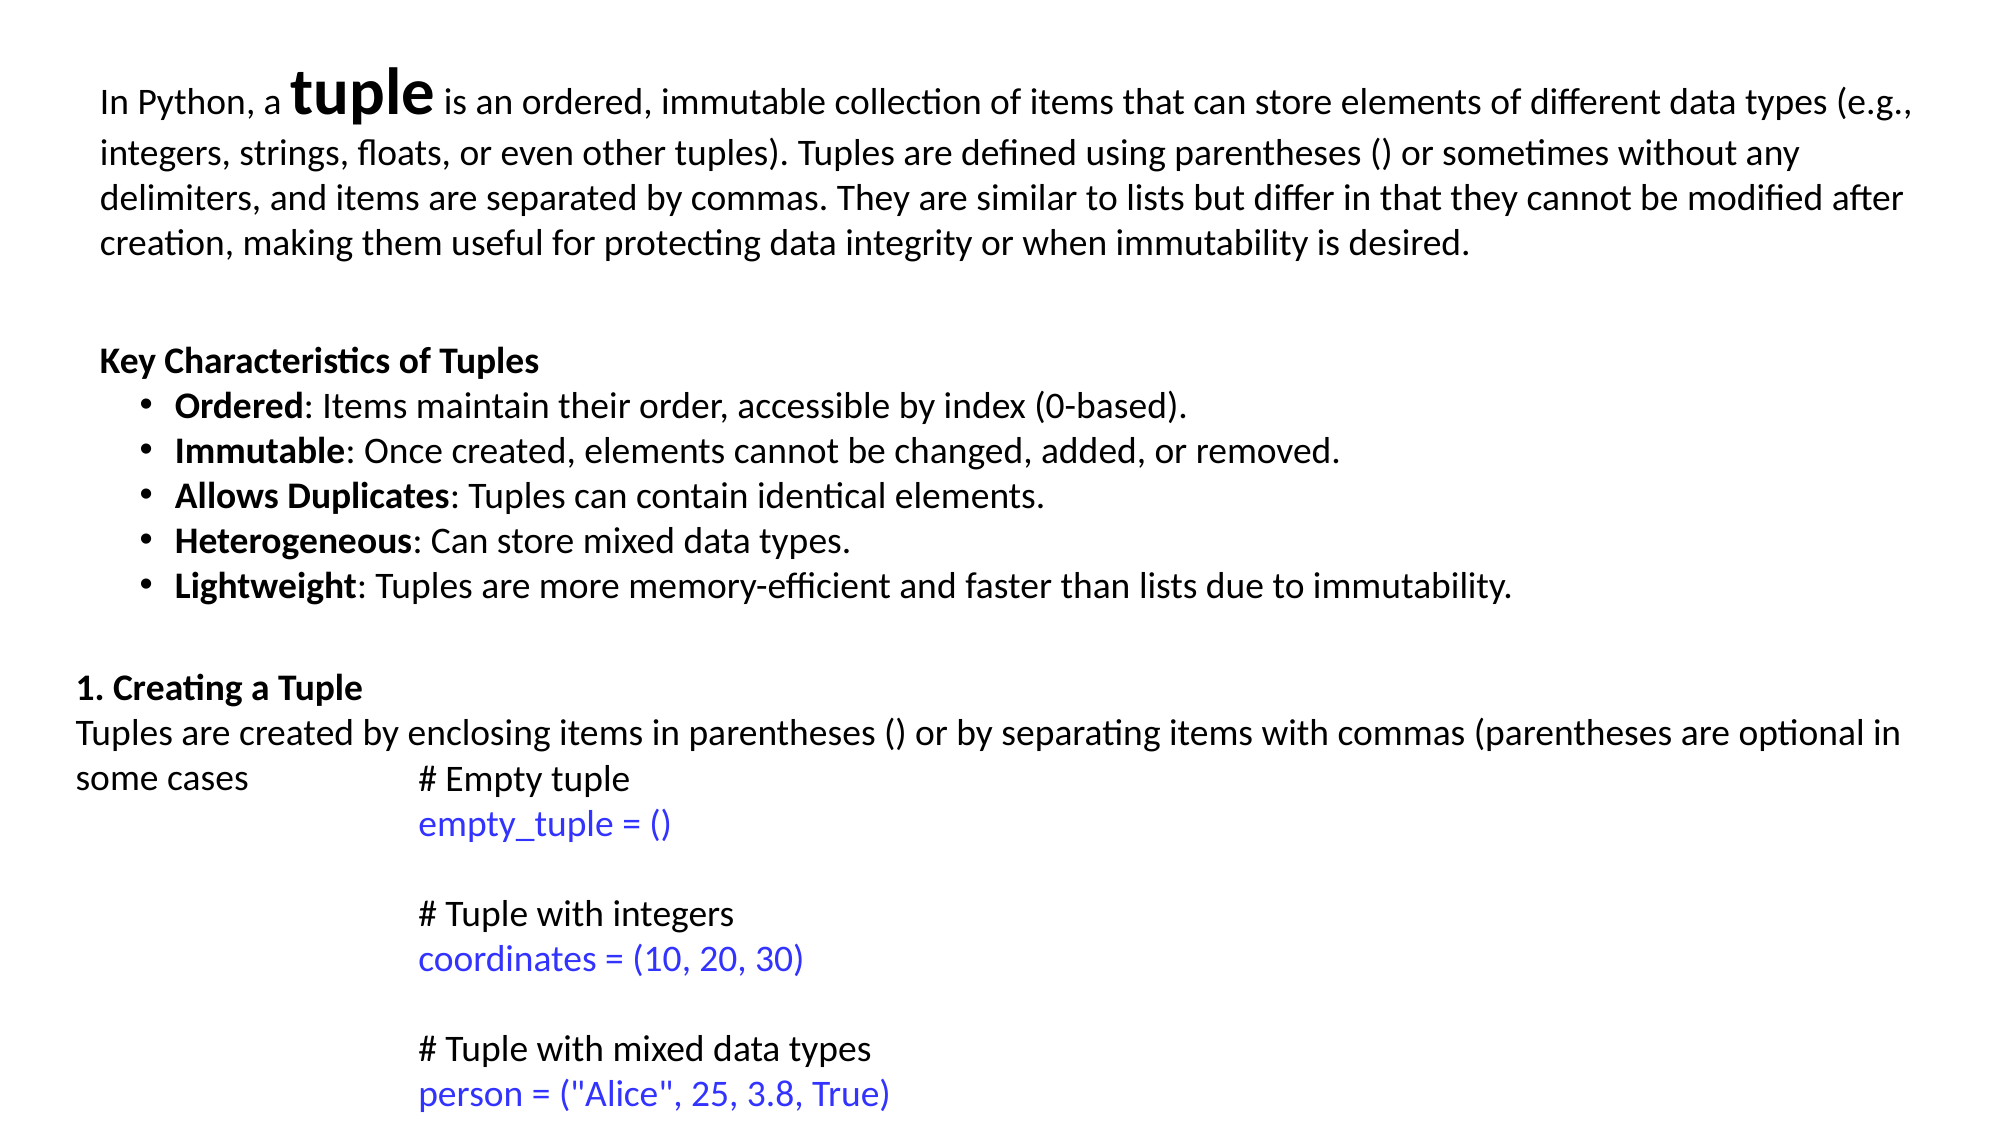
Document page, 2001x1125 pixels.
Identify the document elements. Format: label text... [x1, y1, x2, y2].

text_box # Empty tuple empty_tuple = () # Tuple with integers coordinates = (10, 20, 30) # Tuple with mixed data types person = ("Alice", 25, 3.8, True) [403, 746, 1404, 1121]
text_box 1. Creating a Tuple Tuples are created by enclosing items in parentheses () or by separating items with commas (parentheses are optional in some cases [60, 655, 1935, 806]
text_box In Python, a tuple is an ordered, immutable collection of items that can store elements of different data types (e.g., integers, strings, floats, or even other tuples). Tuples are defined using parentheses () or sometimes without any delimiters, and items are separated by commas. They are similar to lists but differ in that they cannot be modified after creation, making them useful for protecting data integrity or when immutability is desired. [85, 40, 1960, 271]
text_box Key Characteristics of Tuples Ordered: Items maintain their order, accessible by index (0-based). Immutable: Once created, elements cannot be changed, added, or removed. Allows Duplicates: Tuples can contain identical elements. Heterogeneous: Can store mixed data types. Lightweight: Tuples are more memory-efficient and faster than lists due to immutability. [85, 328, 1970, 614]
